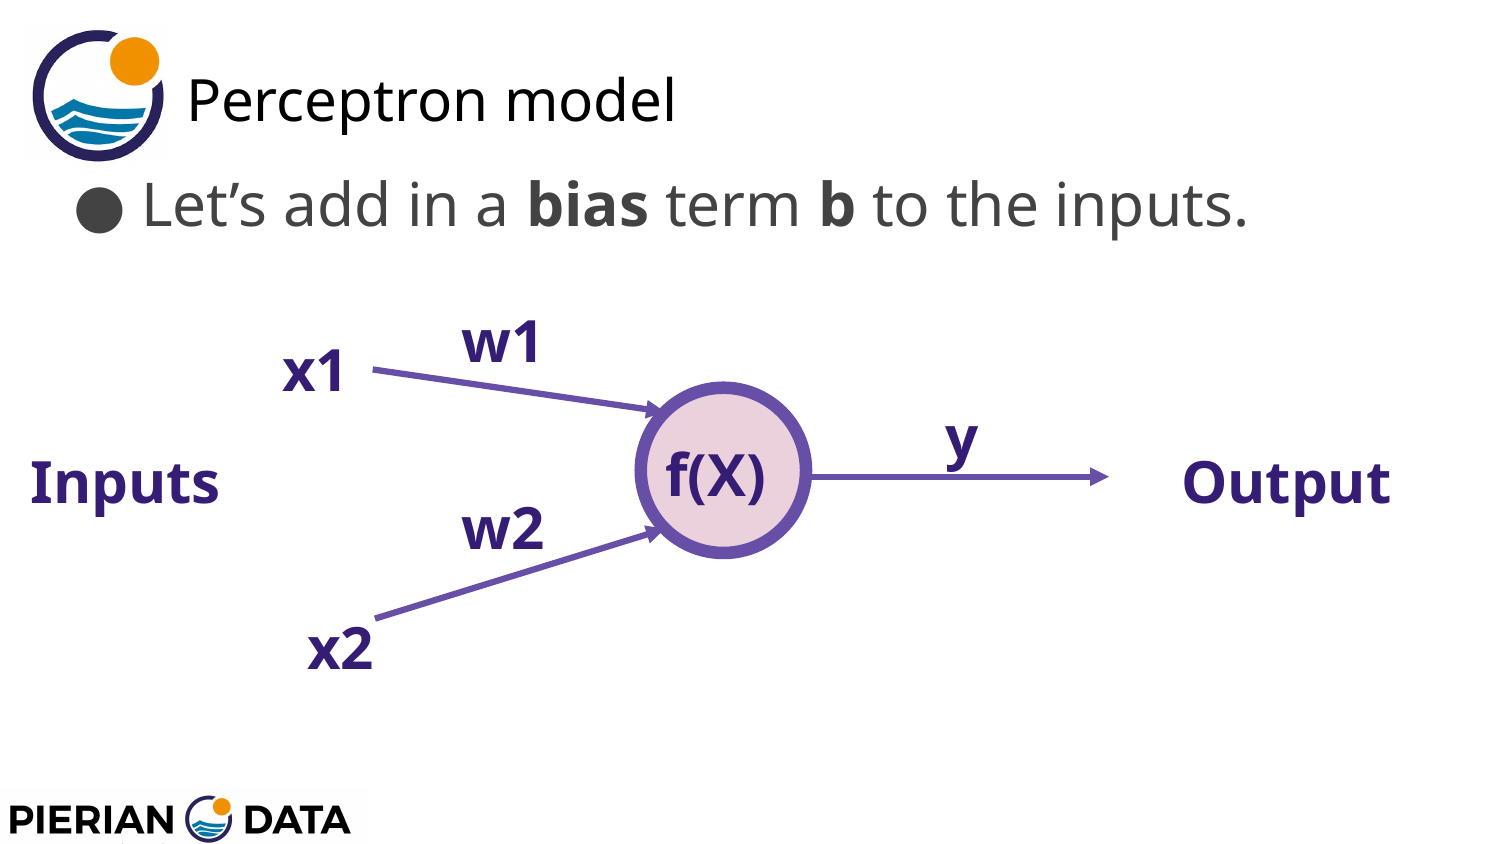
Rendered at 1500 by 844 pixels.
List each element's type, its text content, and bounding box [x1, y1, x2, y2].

text_box [797, 432, 807, 508]
title w2 [446, 476, 593, 527]
list Let’s add in a bias term b to the inputs. [51, 151, 1476, 712]
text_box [374, 528, 666, 619]
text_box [372, 369, 666, 413]
text_box [655, 518, 791, 553]
picture [24, 24, 172, 167]
title x1 [267, 318, 414, 412]
title x2 [292, 596, 439, 691]
title w1 [446, 288, 593, 367]
text_box [655, 387, 792, 423]
title Perceptron model [176, 48, 1449, 143]
title Inputs [15, 429, 366, 524]
title y [930, 384, 1077, 476]
title f(X) [650, 423, 797, 518]
text_box [640, 432, 650, 509]
picture [0, 787, 368, 844]
title Output [1166, 429, 1500, 524]
